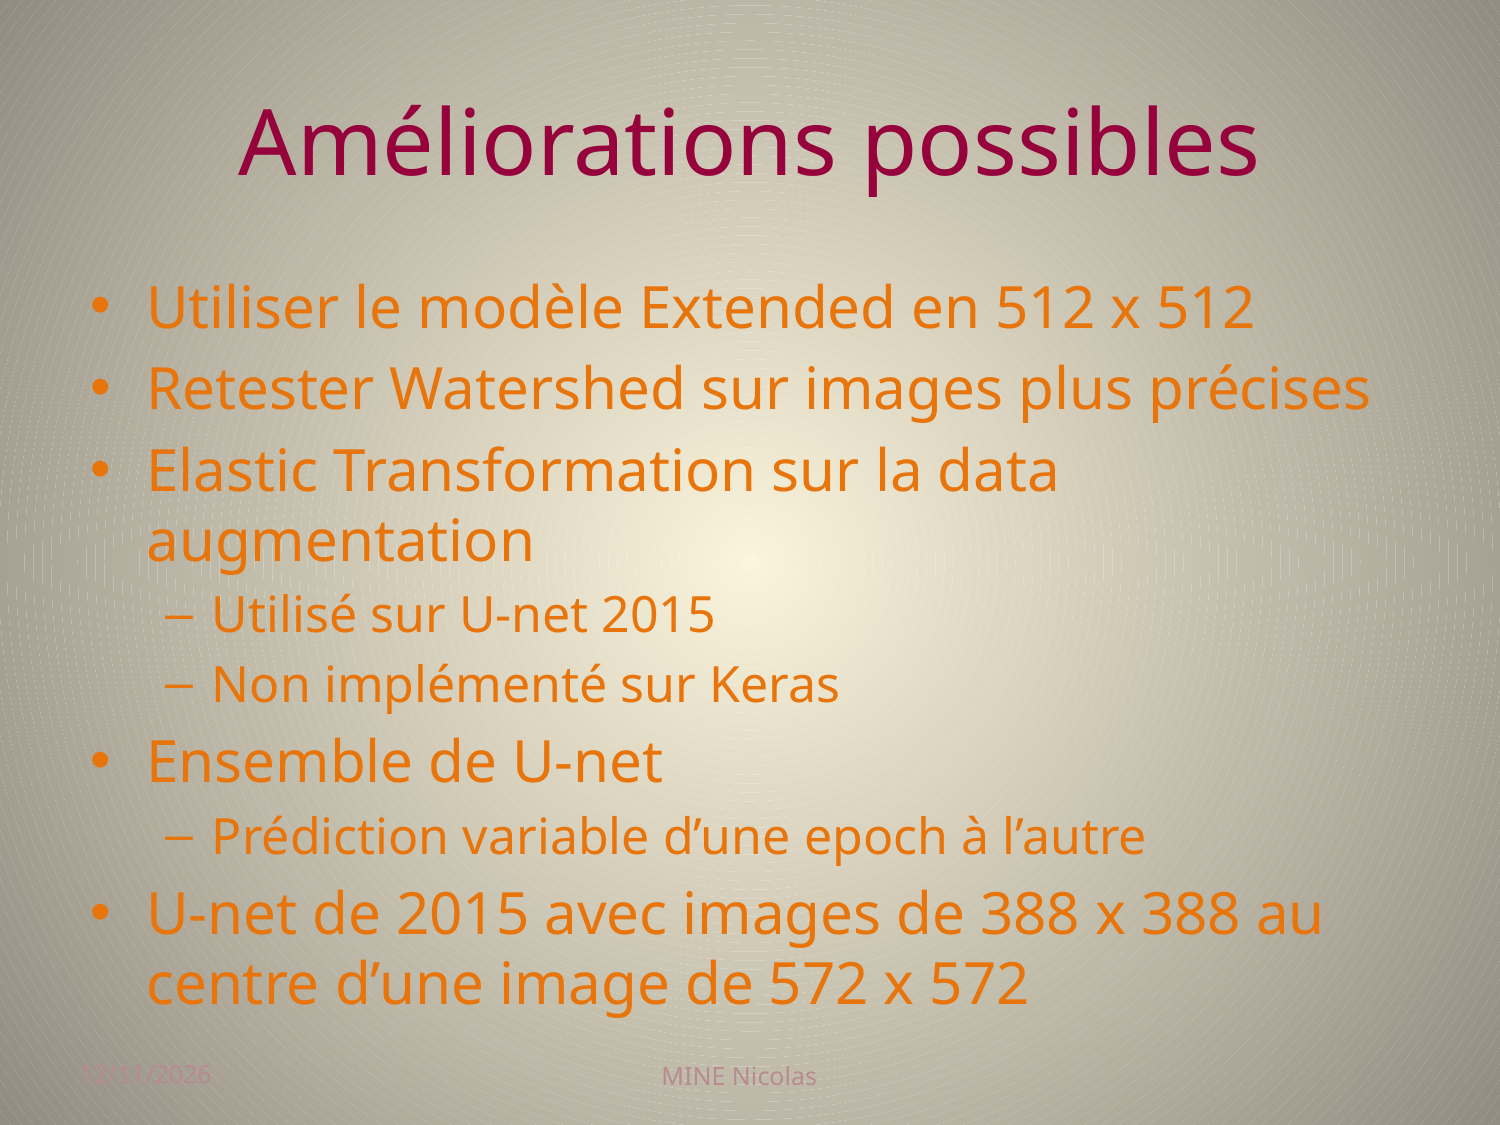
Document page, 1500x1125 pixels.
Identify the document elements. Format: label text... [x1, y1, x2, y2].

title Améliorations possibles [75, 45, 1425, 233]
list Utiliser le modèle Extended en 512 x 512 Retester Watershed sur images plus précises Elastic Transformation sur la data augmentation Utilisé sur U-net 2015 Non implémenté sur Keras Ensemble de U-net Prédiction variable d’une epoch à l’autre U-net de 2015 avec images de 388 x 388 au centre d’une image de 572 x 572 [75, 262, 1425, 1035]
footer MINE Nicolas [501, 1045, 977, 1106]
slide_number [64, 1045, 415, 1106]
